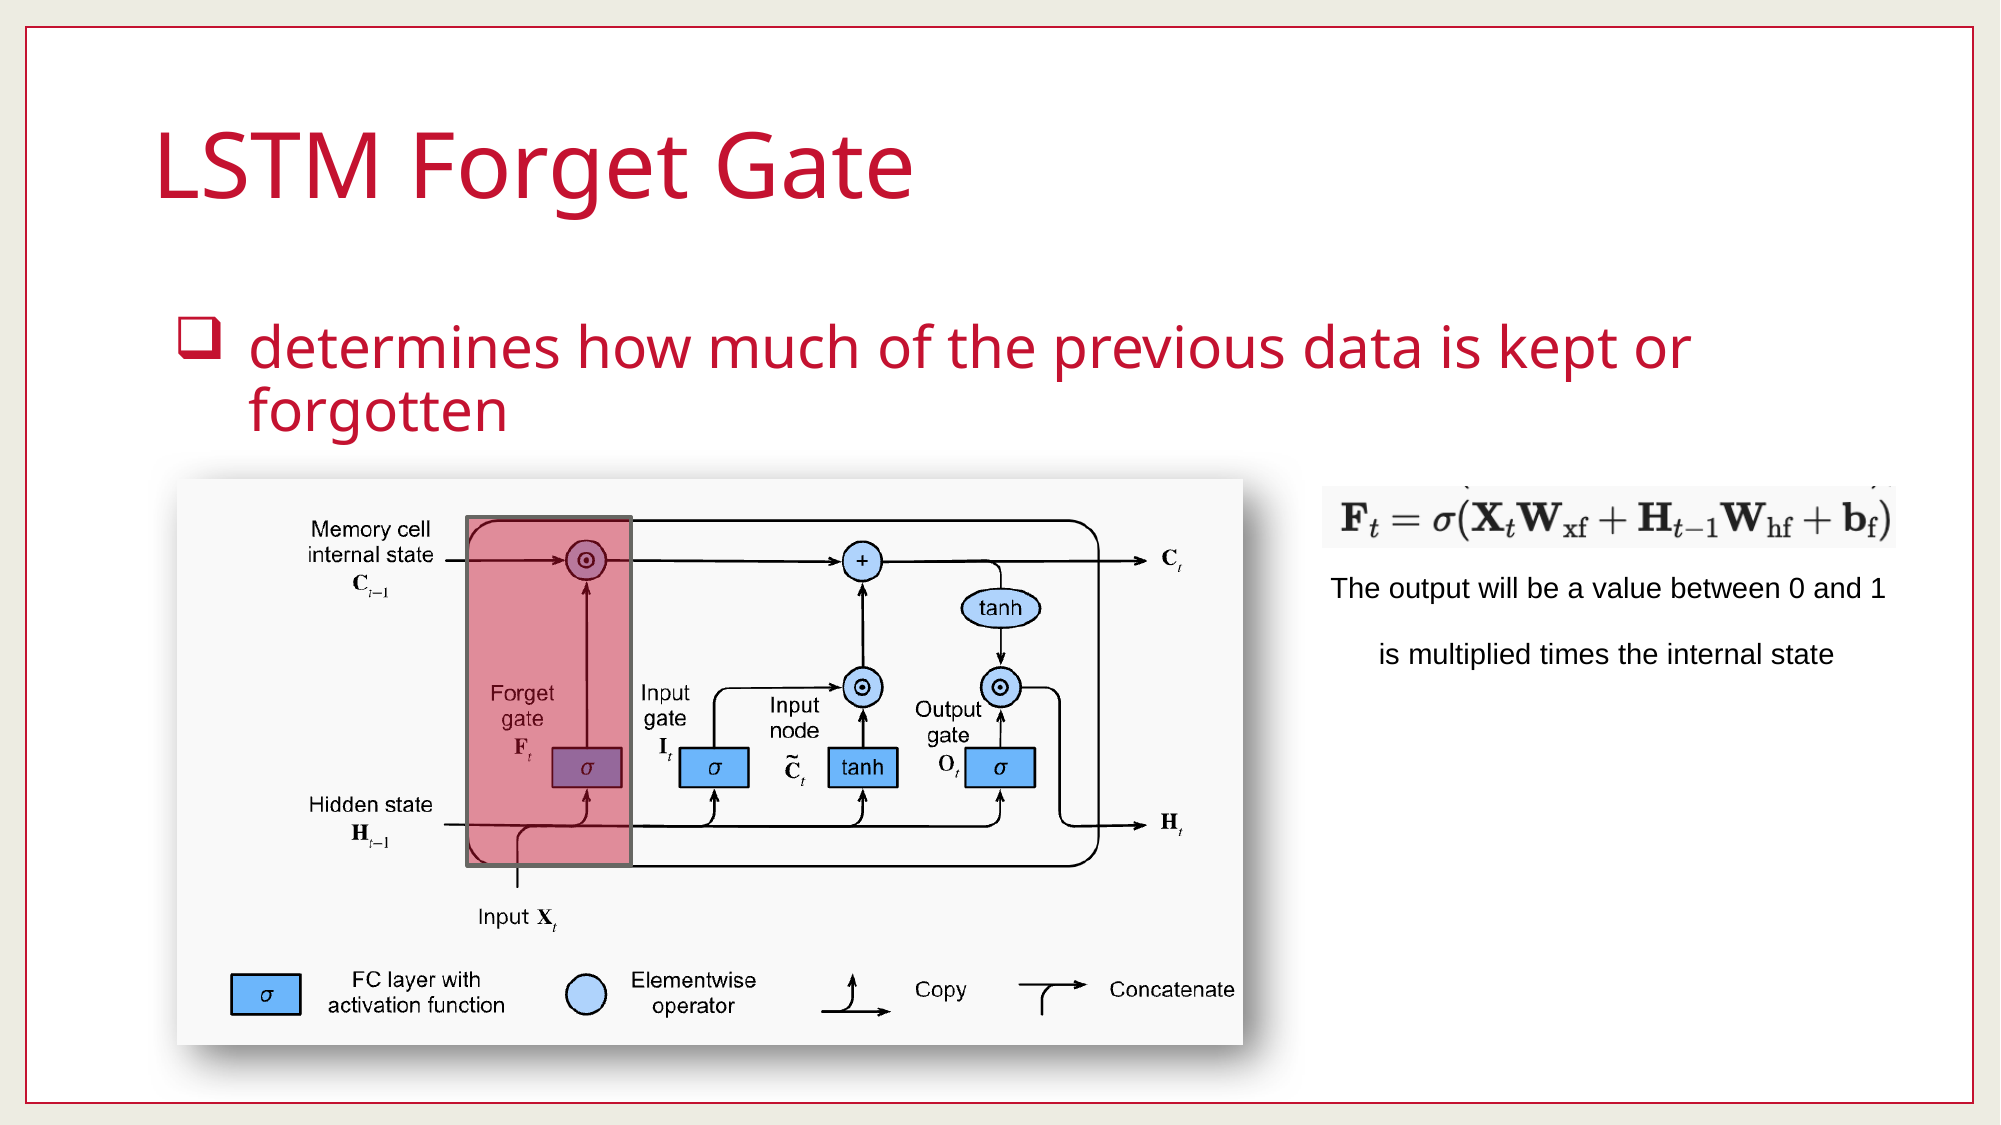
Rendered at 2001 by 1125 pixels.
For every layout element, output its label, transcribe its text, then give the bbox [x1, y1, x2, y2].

picture [177, 479, 1244, 1046]
text_box The output will be a value between 0 and 1 [1315, 562, 1903, 613]
picture [1322, 486, 1896, 548]
title LSTM Forget Gate [137, 59, 1976, 278]
